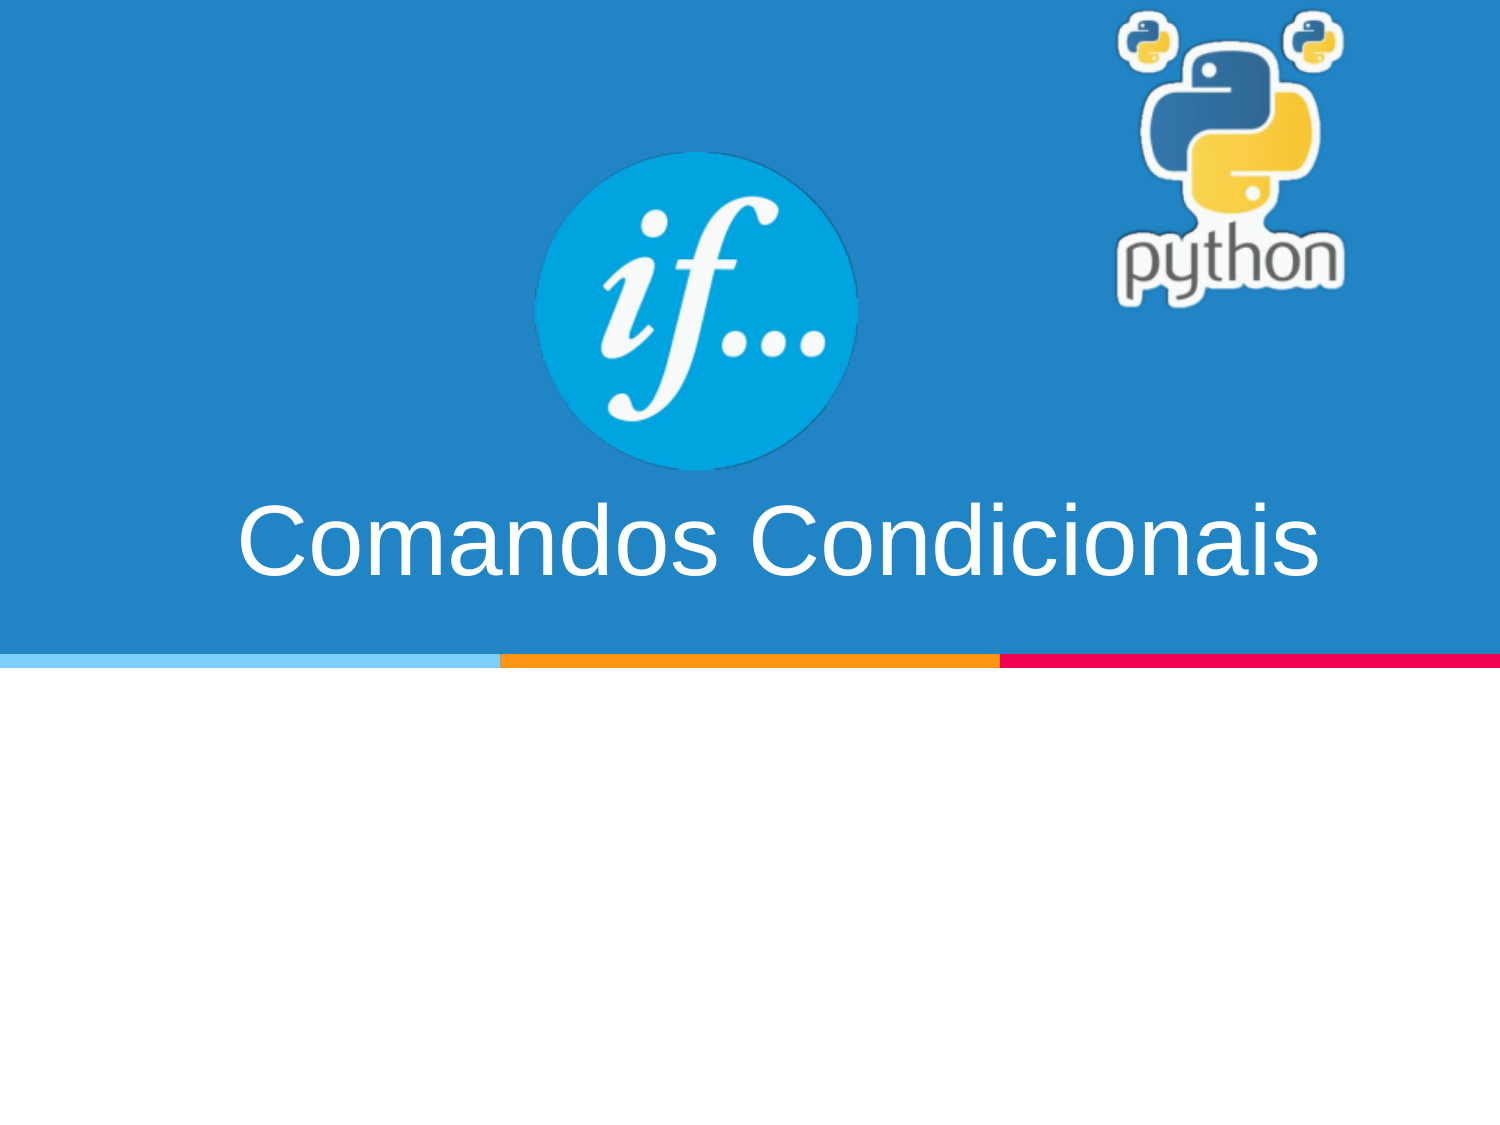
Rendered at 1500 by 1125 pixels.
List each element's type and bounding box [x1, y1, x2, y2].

picture [0, 0, 1500, 844]
